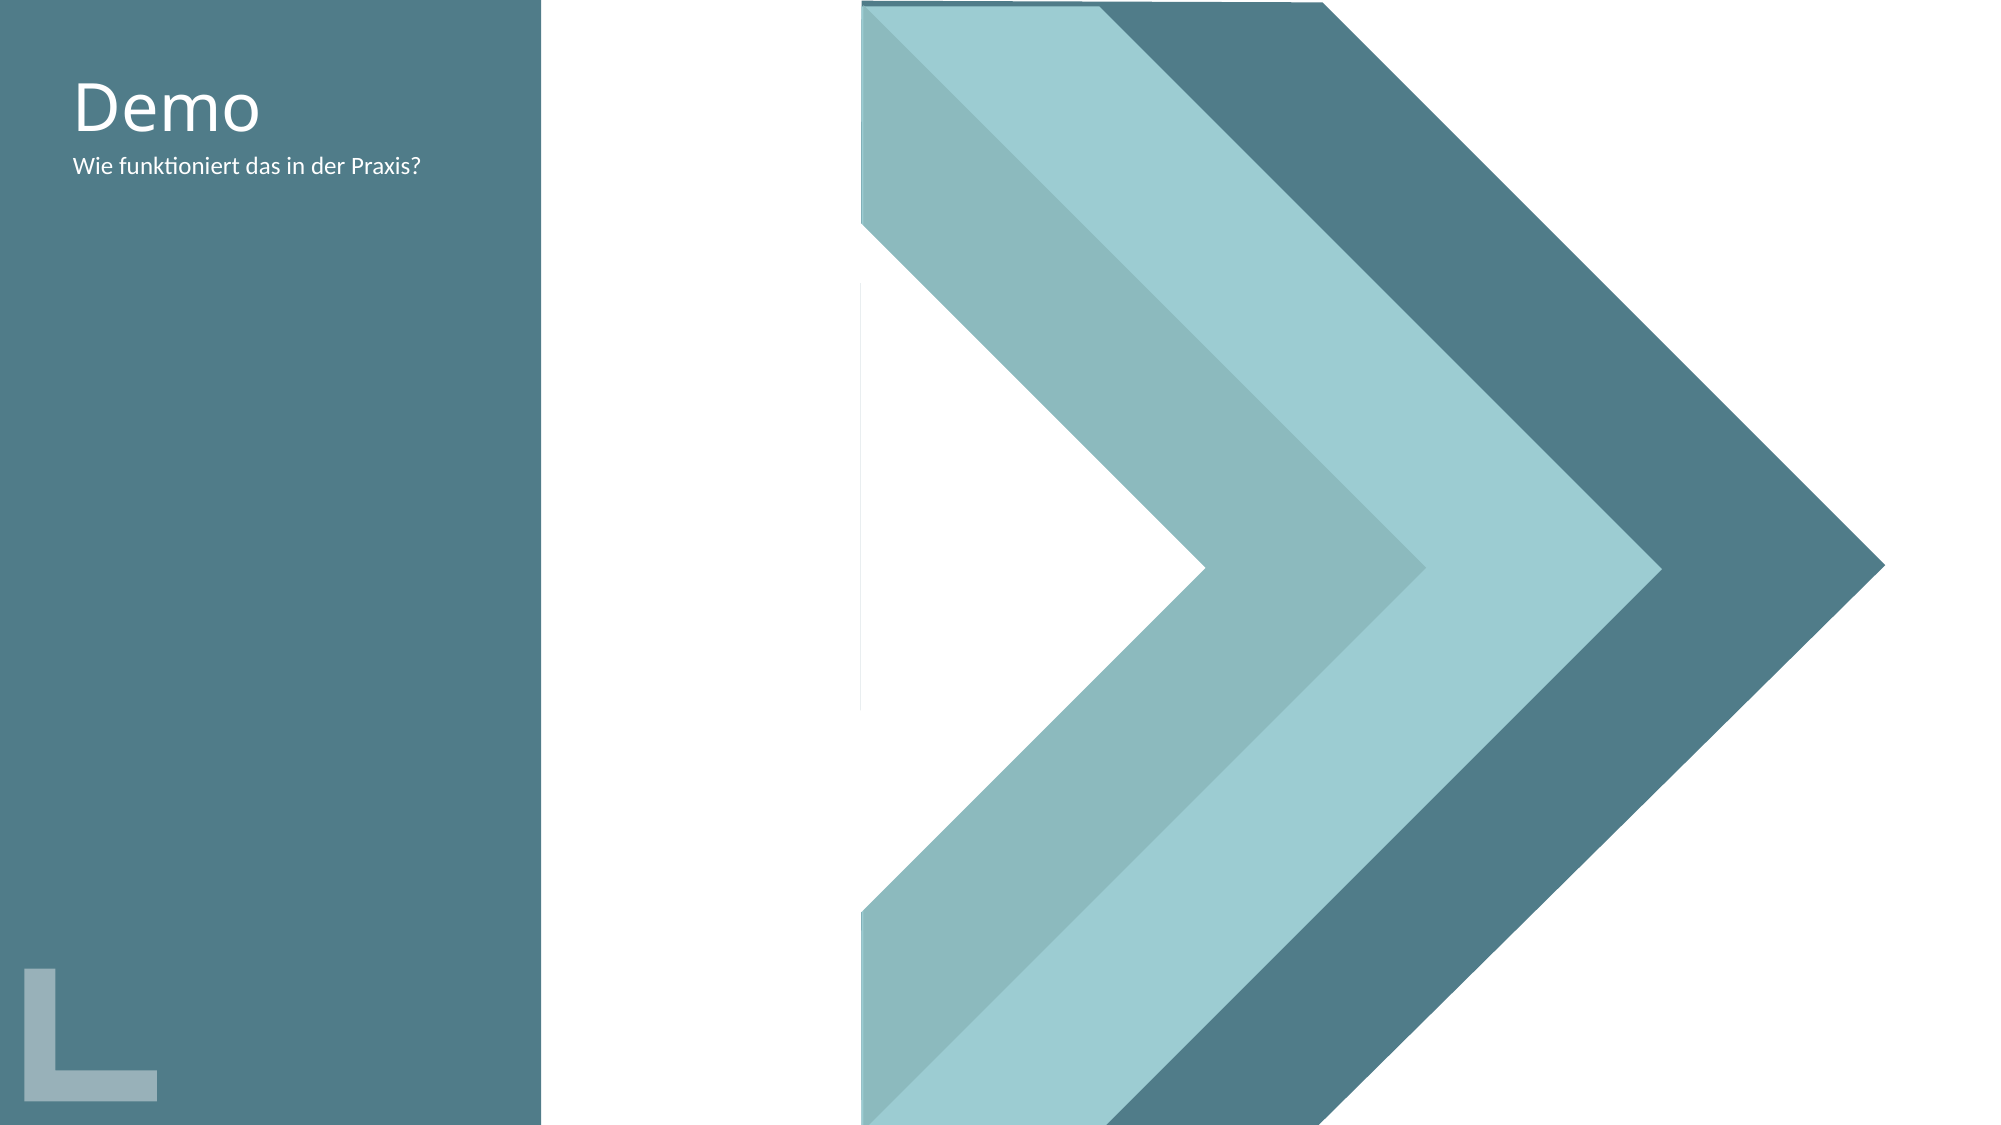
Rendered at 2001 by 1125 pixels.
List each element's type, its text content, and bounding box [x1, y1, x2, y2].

text_box [860, 220, 1207, 915]
text_box Demo [61, 64, 565, 145]
text_box [866, 3, 1664, 1125]
text_box [860, 0, 1887, 1125]
text_box [0, 0, 542, 1125]
text_box [862, 2, 1428, 1125]
text_box Wie funktioniert das in der Praxis? [61, 145, 443, 188]
text_box [23, 968, 158, 1102]
